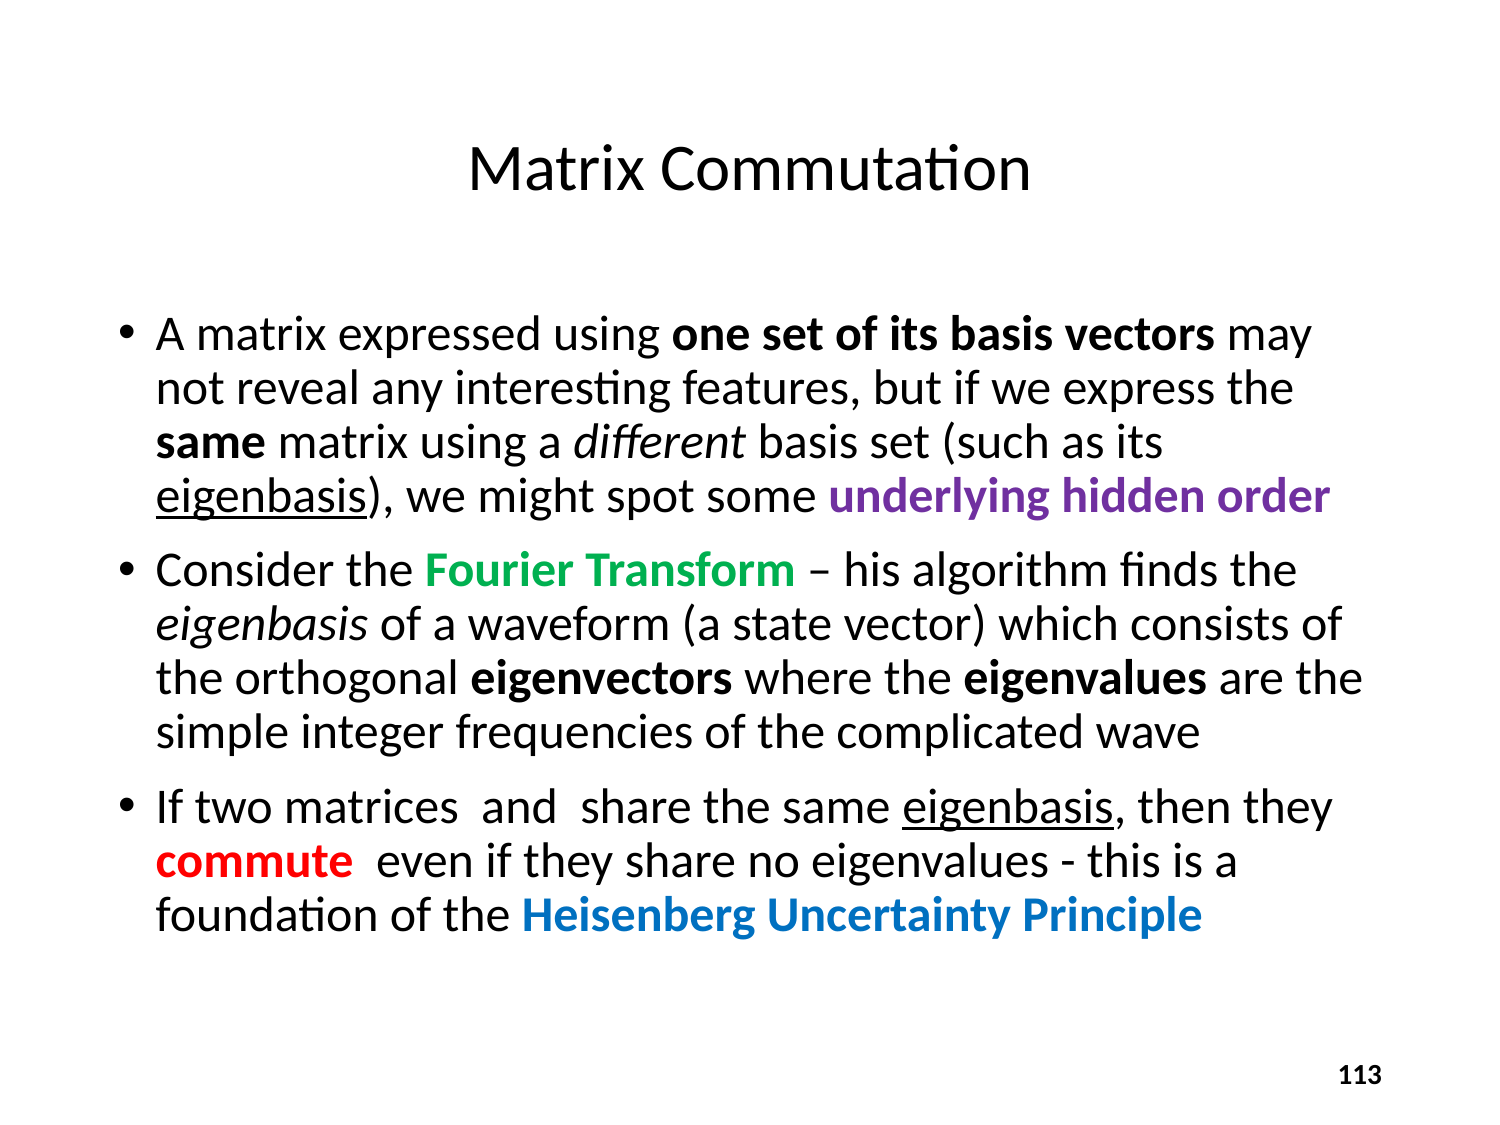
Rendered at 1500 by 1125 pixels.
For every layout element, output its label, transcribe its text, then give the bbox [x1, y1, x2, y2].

slide_number 113 [1059, 1042, 1397, 1103]
title Matrix Commutation [103, 59, 1397, 278]
